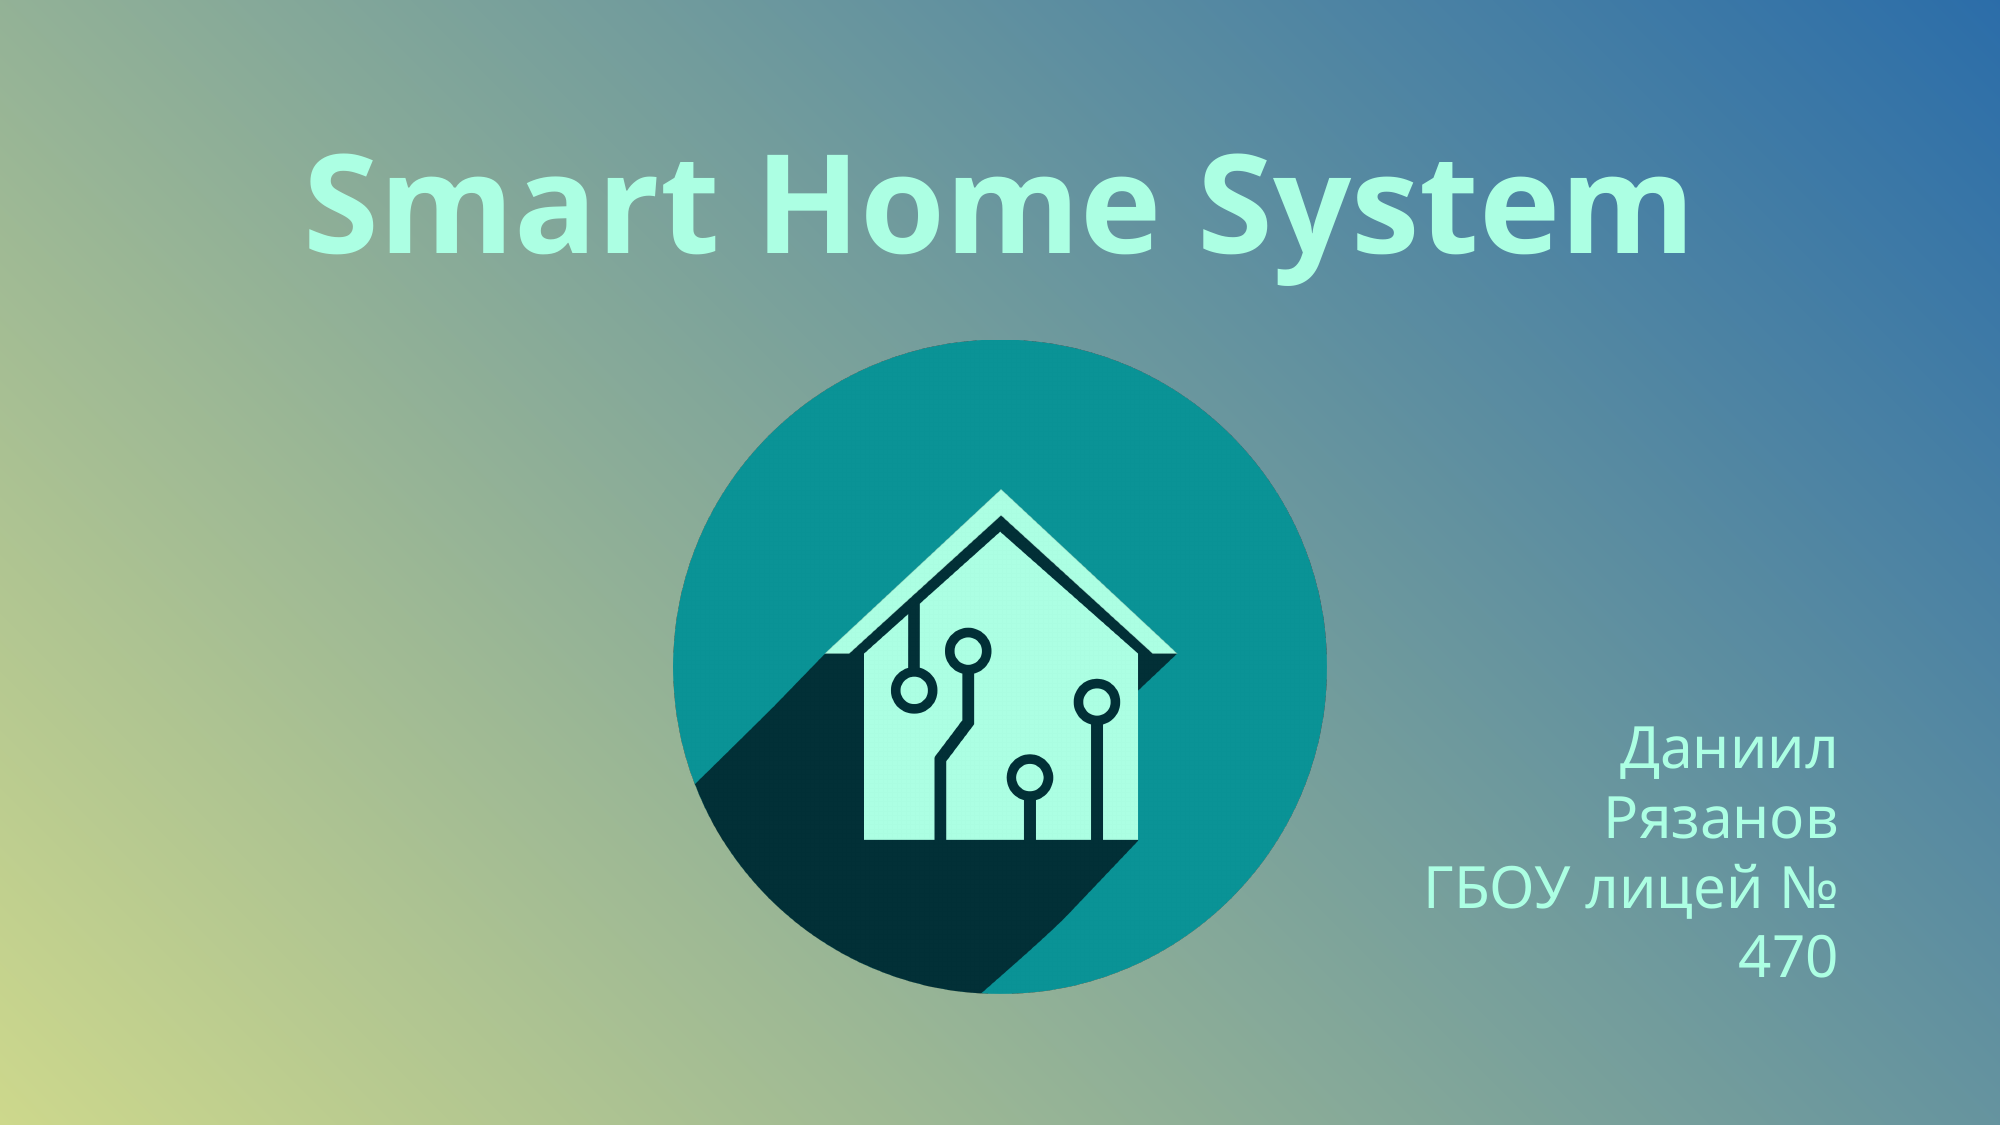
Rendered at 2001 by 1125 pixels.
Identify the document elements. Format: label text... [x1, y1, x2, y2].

title Smart Home System [227, 103, 1773, 291]
text_box Даниил Рязанов ГБОУ лицей № 470 [1366, 762, 1863, 937]
picture [673, 340, 1327, 994]
